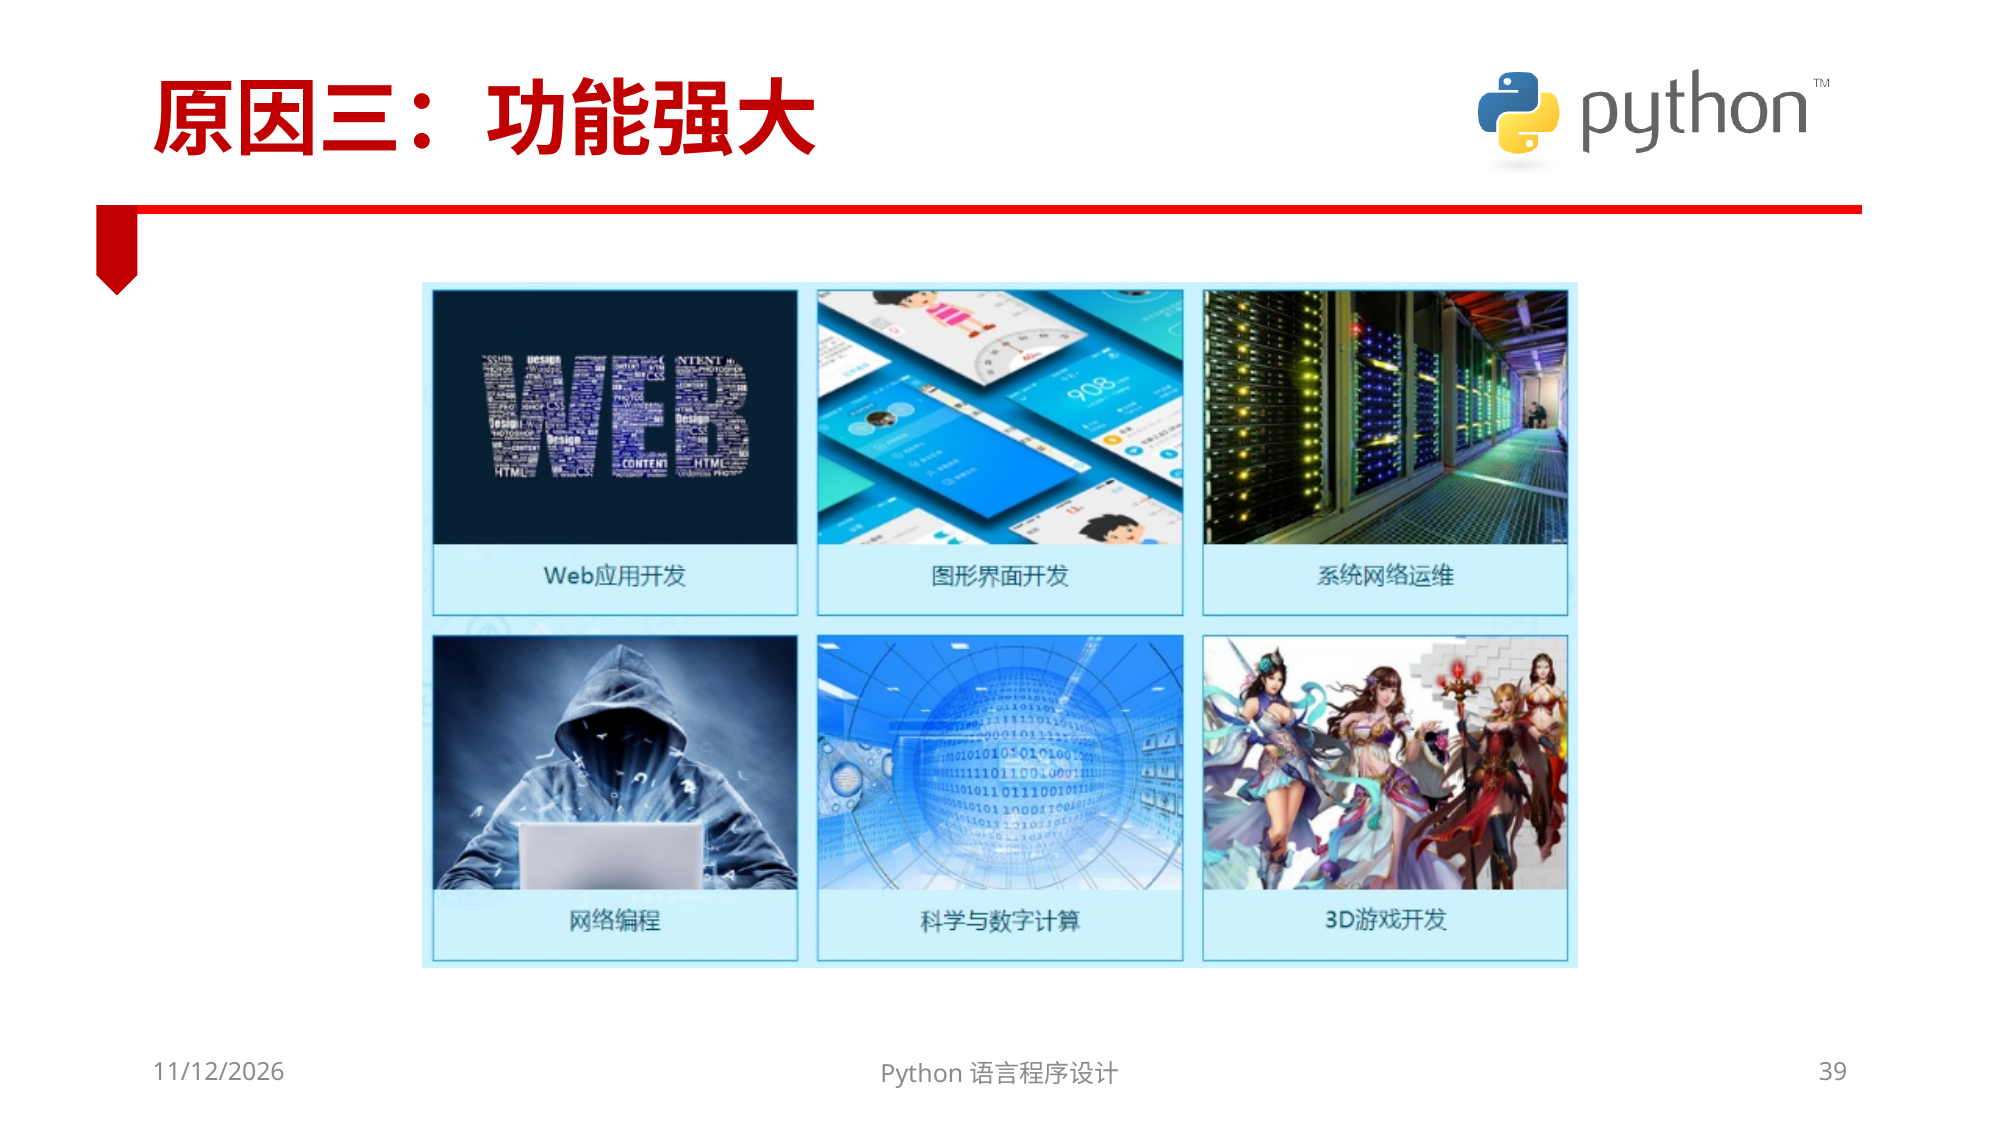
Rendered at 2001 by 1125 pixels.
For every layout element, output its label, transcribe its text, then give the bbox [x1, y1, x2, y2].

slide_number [137, 1042, 588, 1103]
title 原因三：功能强大 [137, 53, 1436, 191]
slide_number 39 [1412, 1042, 1863, 1103]
footer Python语言程序设计 [662, 1042, 1338, 1103]
picture [1419, 47, 1863, 197]
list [422, 282, 1578, 969]
